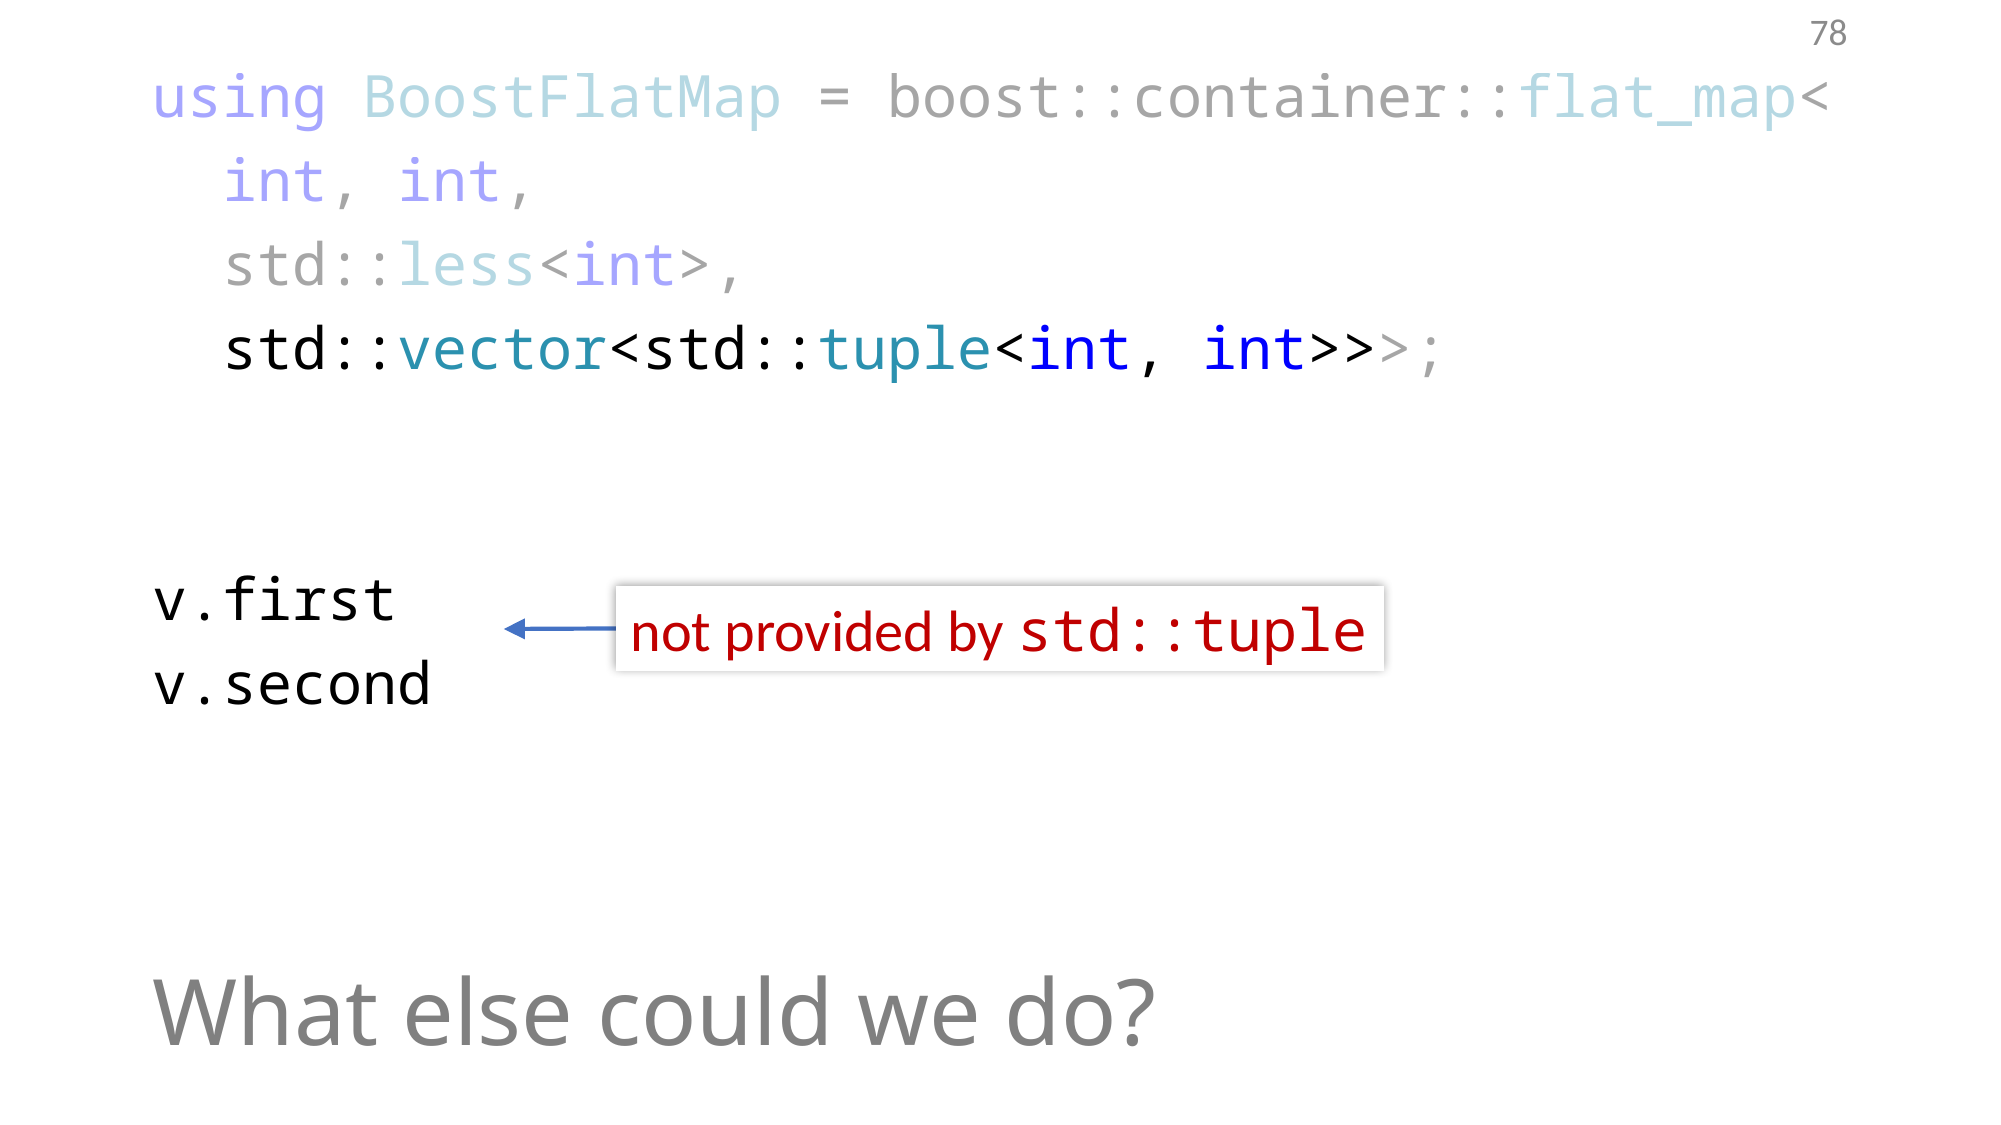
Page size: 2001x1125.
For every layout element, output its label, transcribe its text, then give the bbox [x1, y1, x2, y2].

title What else could we do? [137, 908, 1863, 1125]
text_box not provided by std::tuple [616, 586, 1384, 671]
list using BoostFlatMap = boost::container::flat_map< int, int, std::less<int>, std::vector<std::tuple<int, int>>>; v.first v.second [137, 59, 1863, 908]
slide_number 78 [1412, 0, 1863, 60]
